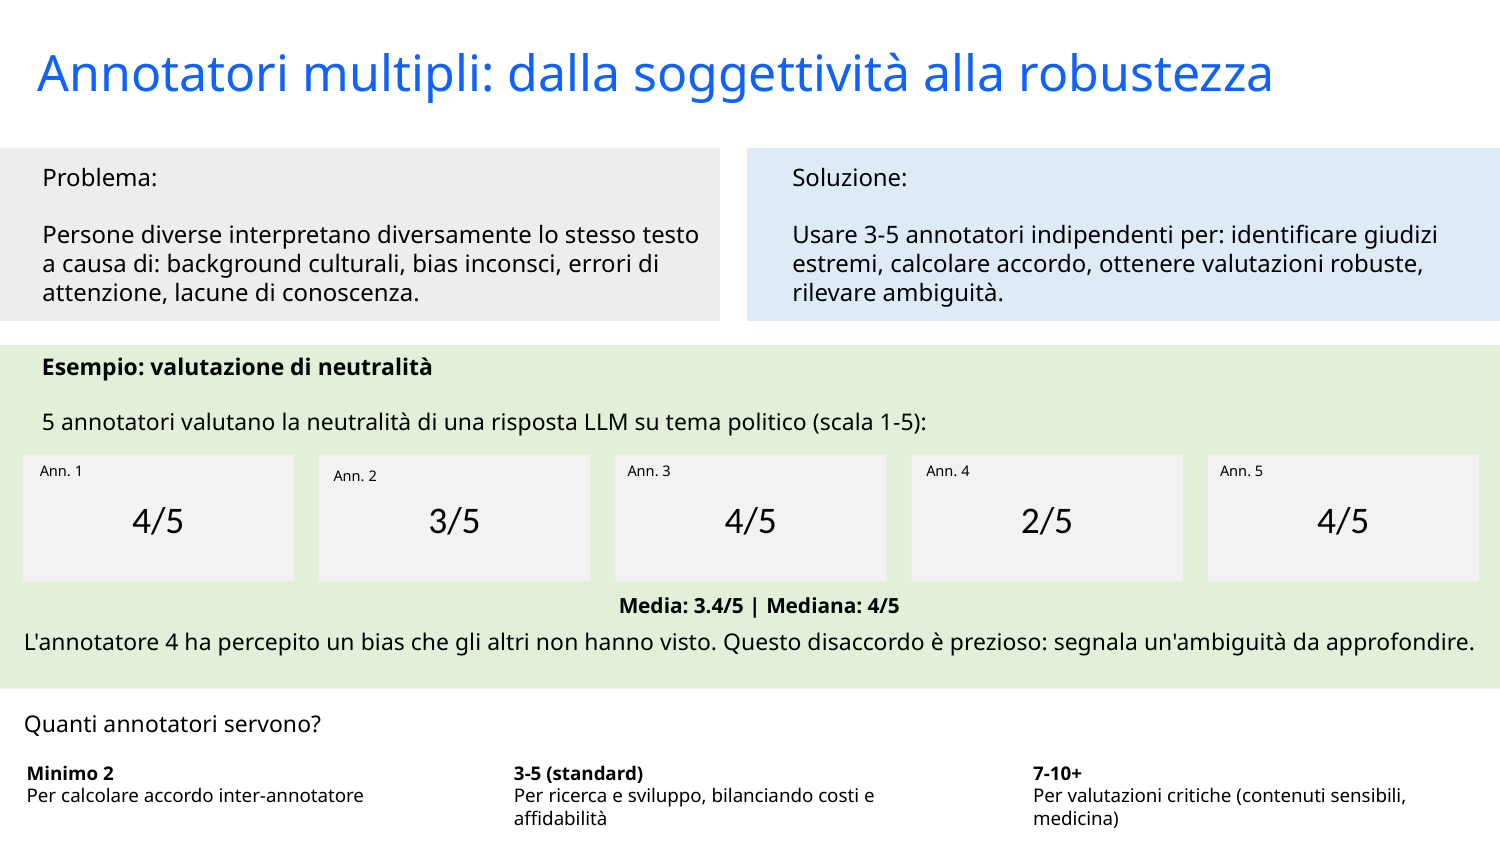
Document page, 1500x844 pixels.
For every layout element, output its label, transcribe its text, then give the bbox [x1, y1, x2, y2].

text_box 4/5 [22, 454, 295, 582]
text_box Annotatori multipli: dalla soggettività alla robustezza [37, 41, 1340, 102]
text_box 4/5 [1207, 454, 1480, 582]
text_box [746, 147, 1500, 322]
text_box [0, 344, 1500, 690]
text_box Ann. 3 [612, 454, 762, 488]
text_box 7-10+ Per valutazioni critiche (contenuti sensibili, medicina) [1018, 754, 1470, 837]
text_box Ann. 4 [911, 454, 1061, 488]
text_box Minimo 2 Per calcolare accordo inter-annotatore [11, 754, 455, 814]
text_box 4/5 [614, 454, 888, 582]
text_box [0, 147, 721, 322]
text_box Soluzione: Usare 3-5 annotatori indipendenti per: identificare giudizi estremi, calcolare accordo, ottenere valutazioni robuste, rilevare ambiguità. [777, 155, 1470, 314]
text_box 3/5 [318, 454, 591, 582]
text_box Ann. 5 [1205, 454, 1354, 488]
text_box Ann. 1 [24, 454, 174, 488]
text_box Problema: Persone diverse interpretano diversamente lo stesso testo a causa di: background culturali, bias inconsci, errori di attenzione, lacune di conoscenza. [27, 155, 720, 314]
text_box 3-5 (standard) Per ricerca e sviluppo, bilanciando costi e affidabilità [499, 754, 941, 837]
text_box Media: 3.4/5 | Mediana: 4/5 [603, 585, 1354, 620]
text_box Ann. 2 [318, 459, 468, 492]
text_box 2/5 [910, 454, 1184, 582]
text_box Esempio: valutazione di neutralità 5 annotatori valutano la neutralità di una risposta LLM su tema politico (scala 1-5): [27, 345, 1135, 470]
text_box L'annotatore 4 ha percepito un bias che gli altri non hanno visto. Questo disaccordo è prezioso: segnala un'ambiguità da approfondire. Quanti annotatori servono? [9, 620, 1500, 844]
